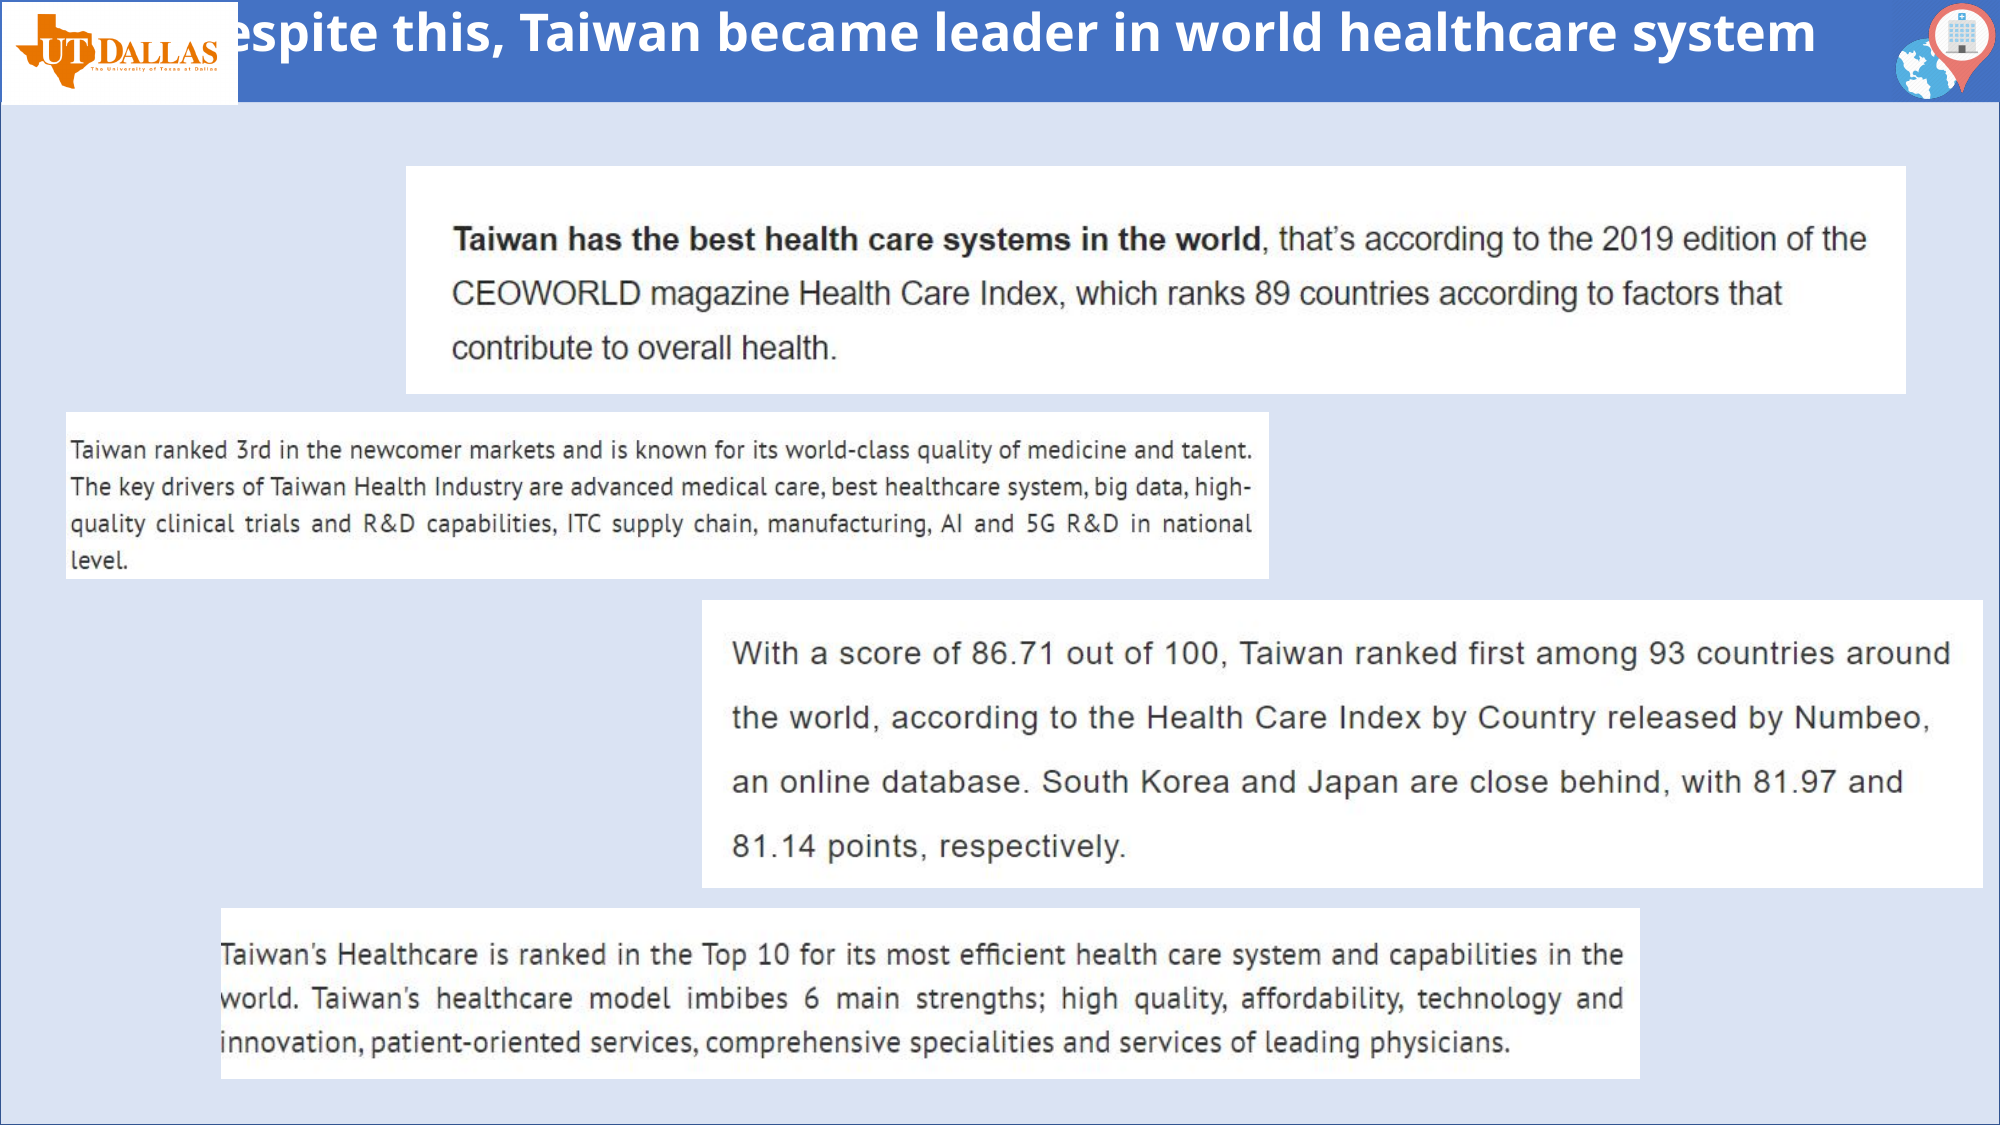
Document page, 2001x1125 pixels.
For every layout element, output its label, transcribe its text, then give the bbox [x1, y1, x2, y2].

picture [66, 412, 1269, 579]
picture [1891, 0, 2000, 103]
picture [406, 166, 1906, 394]
picture [702, 600, 1983, 888]
text_box Despite this, Taiwan became leader in world healthcare system [0, 0, 1891, 103]
picture [221, 908, 1640, 1079]
text_box [0, 103, 2000, 1125]
picture [2, 2, 238, 105]
